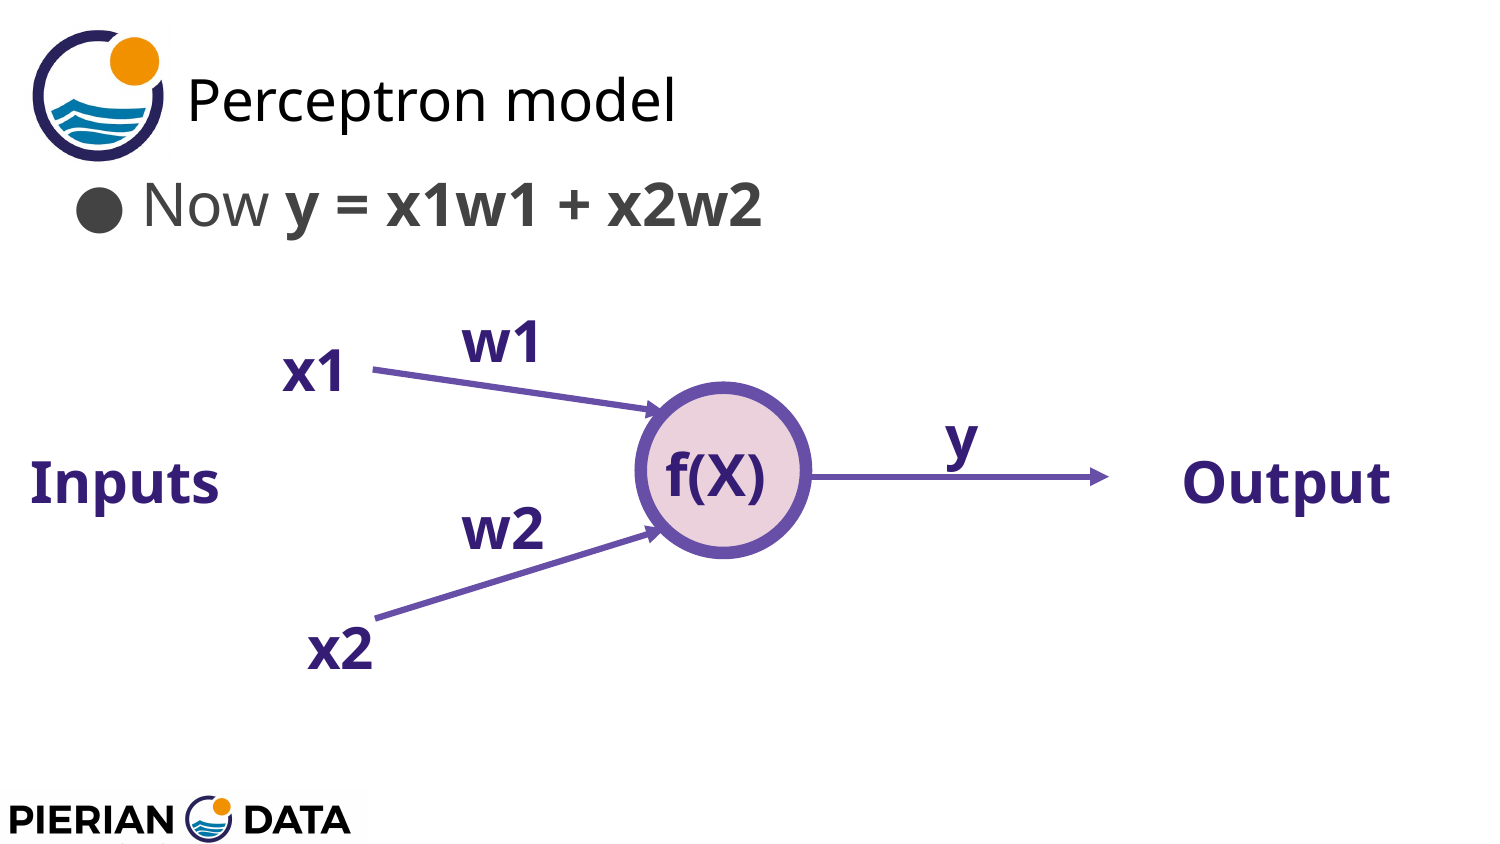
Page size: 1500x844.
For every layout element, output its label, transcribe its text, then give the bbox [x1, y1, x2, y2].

title y [930, 384, 1077, 476]
title w2 [446, 476, 593, 527]
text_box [374, 528, 666, 619]
picture [24, 24, 172, 167]
text_box [655, 518, 791, 553]
picture [0, 787, 368, 844]
text_box [640, 432, 650, 509]
text_box [655, 387, 792, 423]
title x1 [267, 318, 414, 412]
text_box [797, 432, 807, 508]
title Output [1166, 429, 1500, 524]
title x2 [292, 596, 439, 691]
title f(X) [650, 423, 797, 518]
title w1 [446, 288, 593, 367]
list Now y = x1w1 + x2w2 [51, 151, 1476, 712]
title Inputs [15, 429, 366, 524]
title Perceptron model [176, 48, 1449, 143]
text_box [372, 369, 666, 413]
